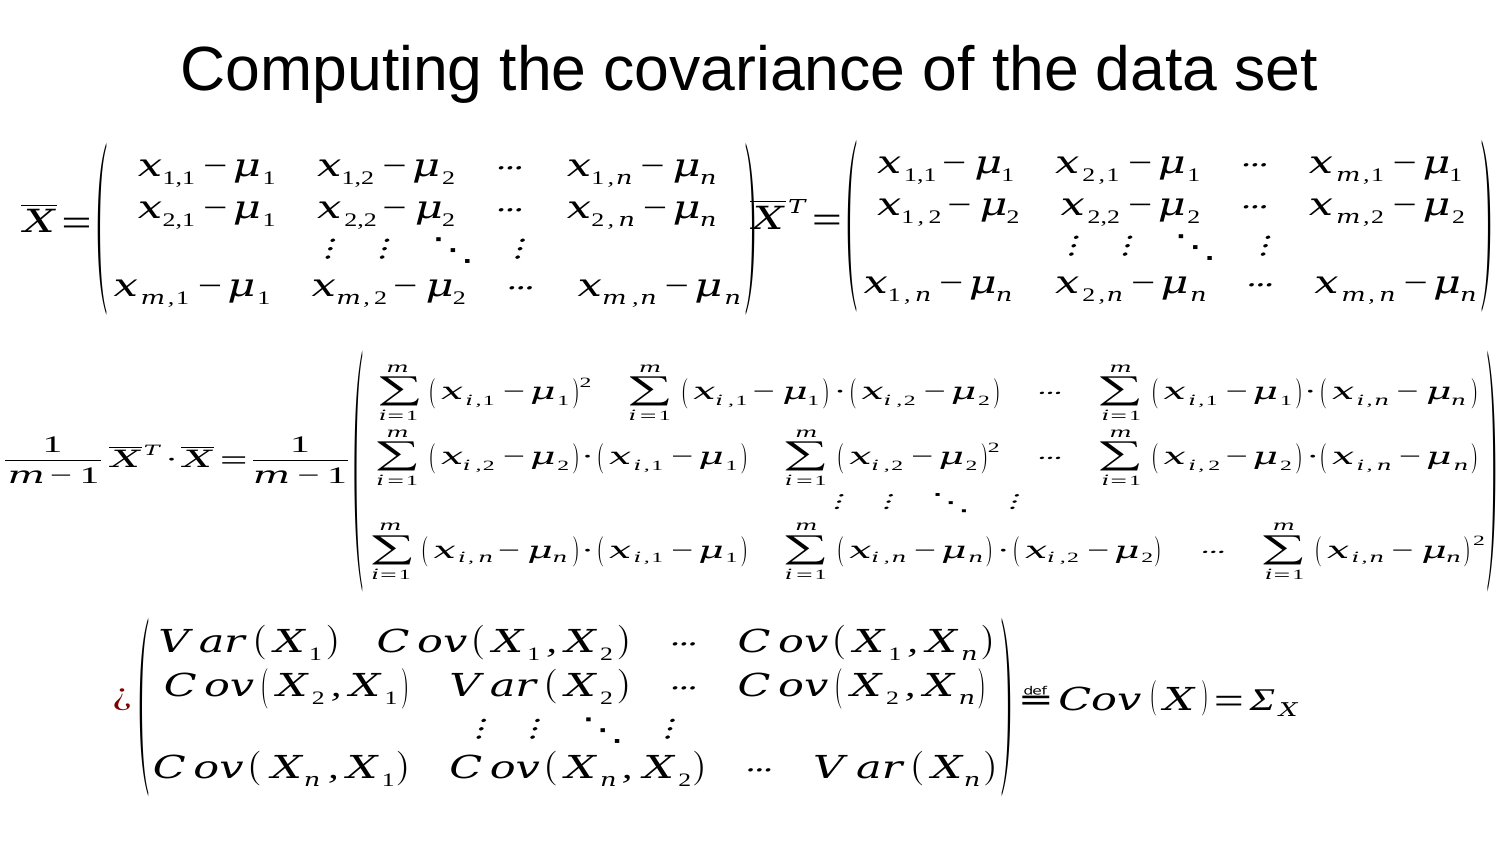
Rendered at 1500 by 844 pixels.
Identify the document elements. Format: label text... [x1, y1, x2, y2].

text_box Computing the covariance of the data set [24, 21, 1475, 110]
